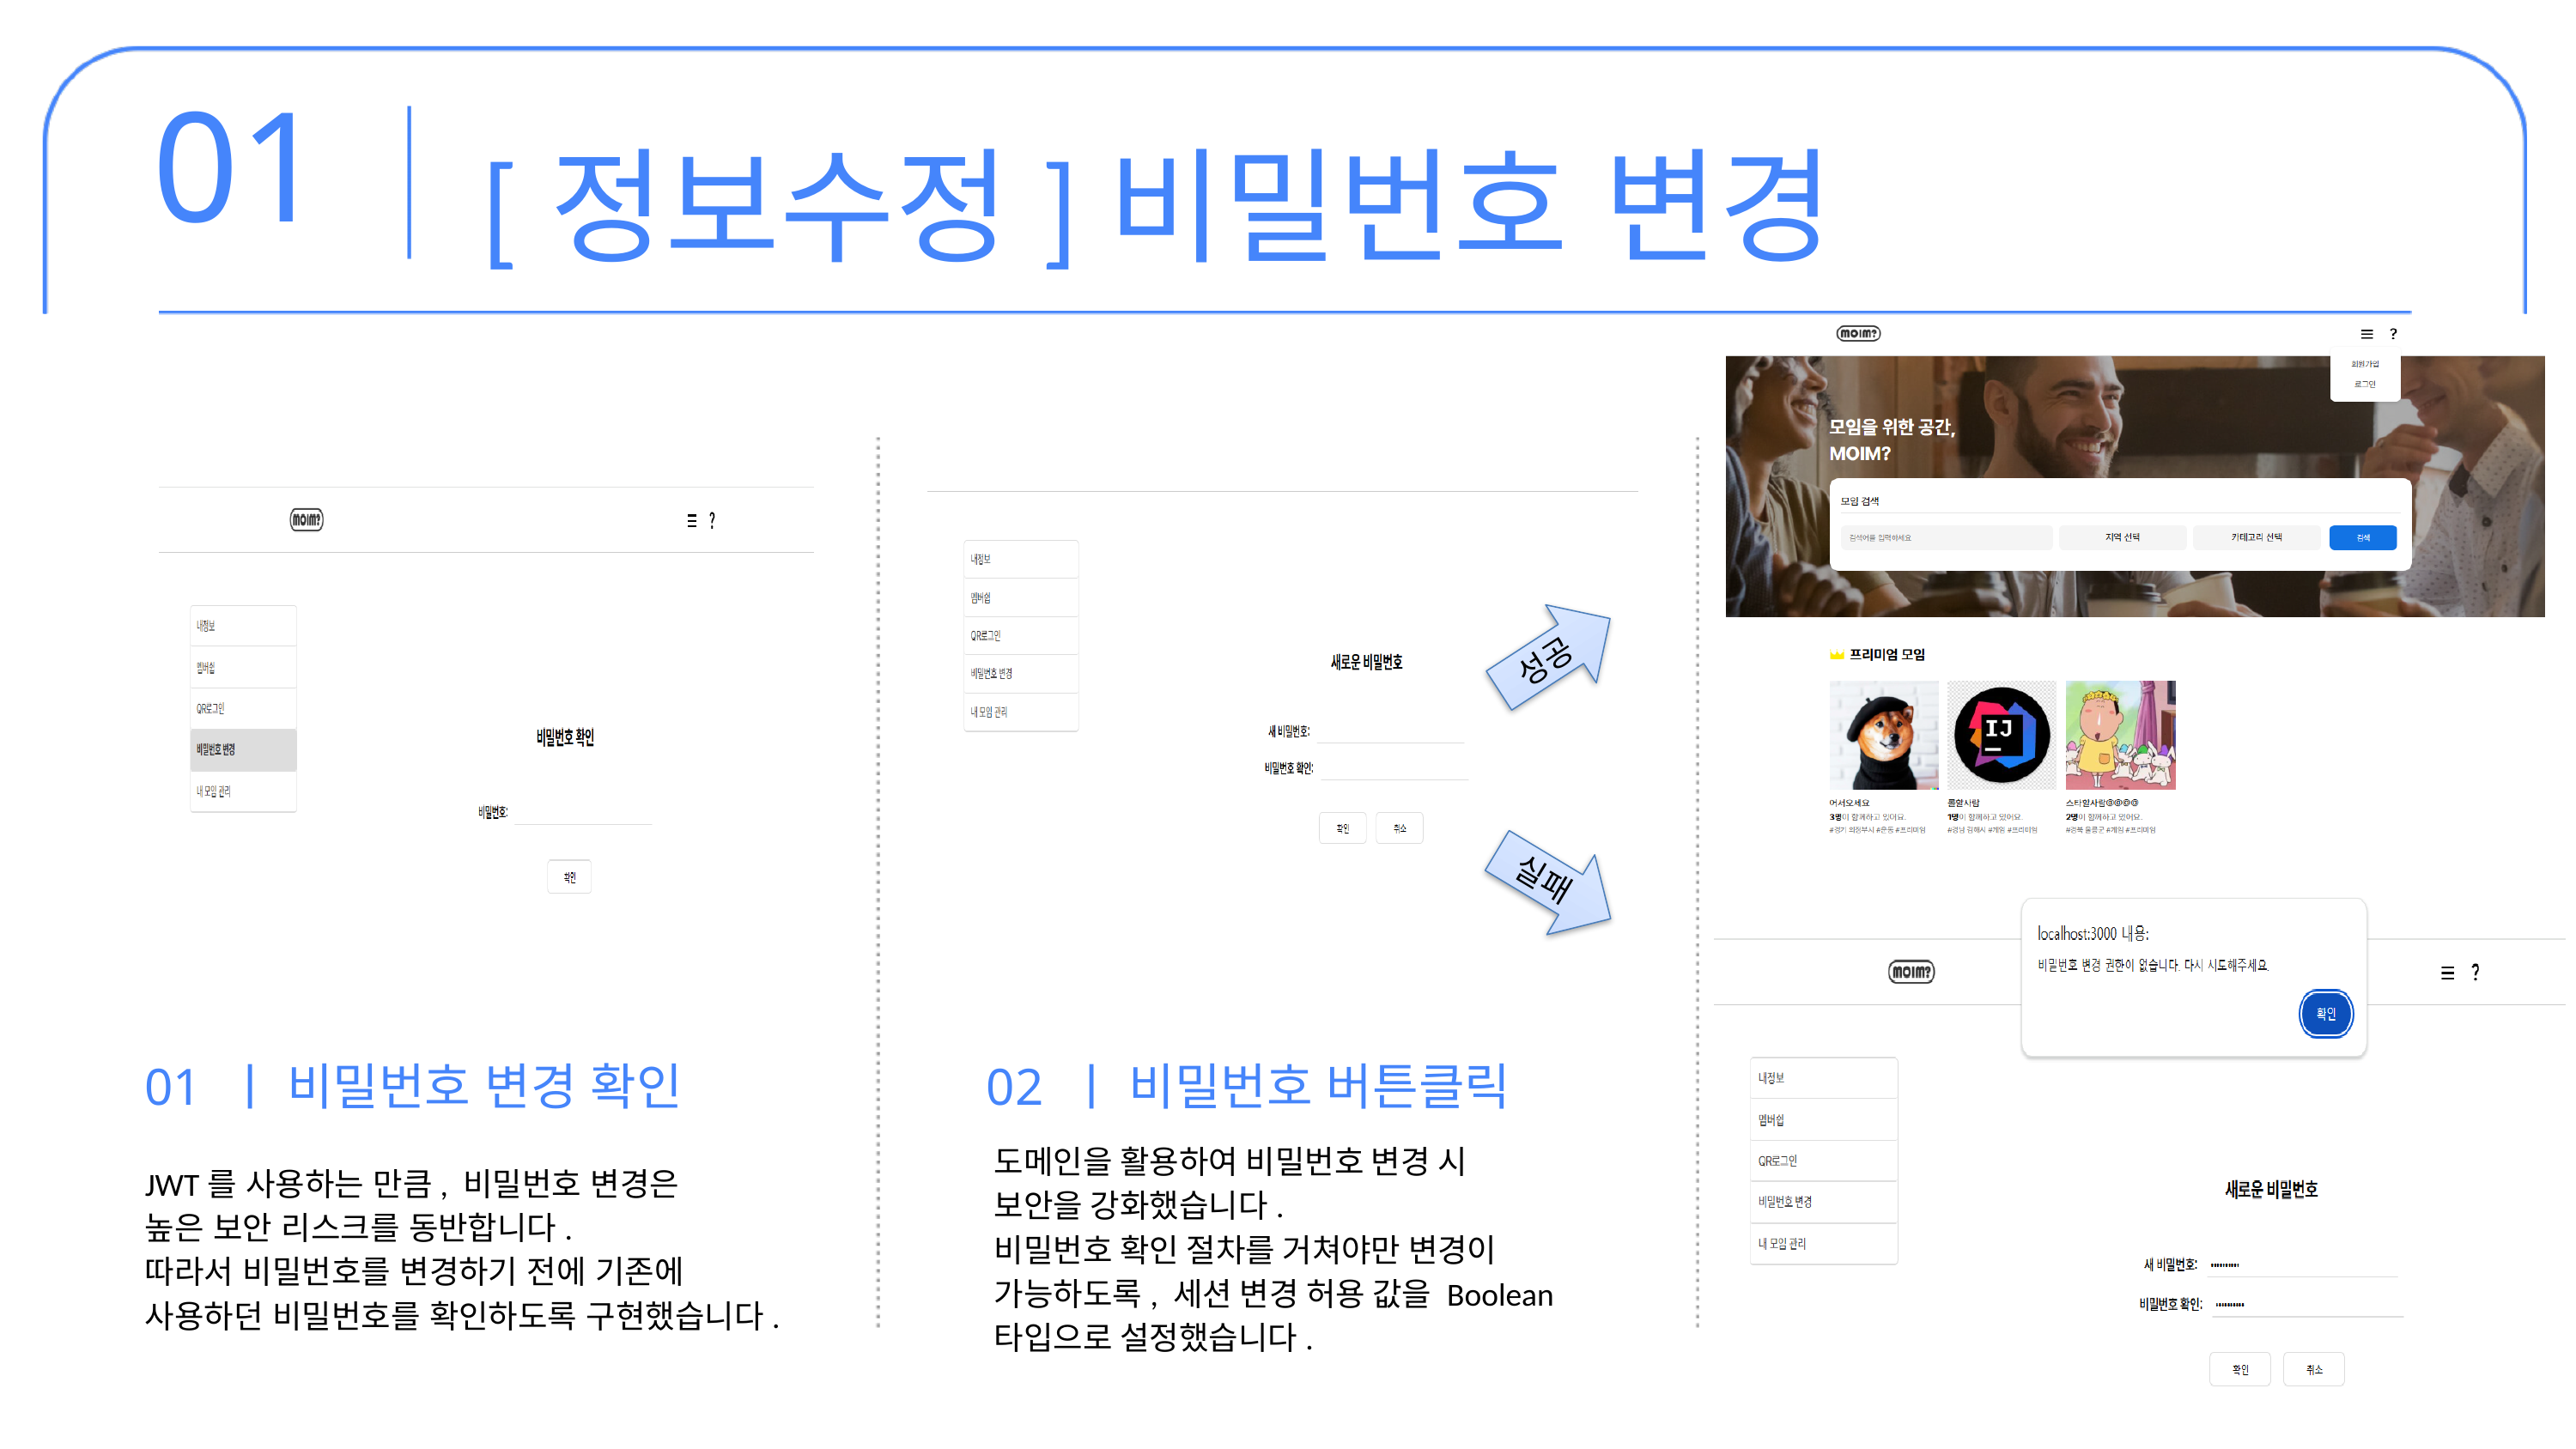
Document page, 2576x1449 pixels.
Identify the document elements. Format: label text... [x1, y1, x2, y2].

text_box 도메인을 활용하여 비밀번호 변경 시 보안을 강화했습니다. 비밀번호 확인 절차를 거쳐야만 변경이 가능하도록, 세션 변경 허용 값을 Boolean 타입으로 설정했습니다. [1425, 1128, 1594, 1365]
text_box 01 ㅣ 비밀번호 변경 확인 [144, 1046, 771, 1117]
text_box [정보수정]비밀번호 변경 [481, 93, 1146, 269]
text_box JWT를 사용하는 만큼, 비밀번호 변경은 높은 보안 리스크를 동반합니다. 따라서 비밀번호를 변경하기 전에 기존에 사용하던 비밀번호를 확인하도록 구현했습니다. [144, 1162, 827, 1331]
picture [1714, 897, 2566, 1428]
text_box 02 ㅣ 비밀번호 버튼클릭 [1425, 1046, 1613, 1117]
text_box [정보수정]비밀번호 변경 [1425, 93, 2099, 269]
text_box 02 ㅣ 비밀번호 버튼클릭 [987, 1046, 1146, 1117]
text_box 도메인을 활용하여 비밀번호 변경 시 보안을 강화했습니다. 비밀번호 확인 절차를 거쳐야만 변경이 가능하도록, 세션 변경 허용 값을 Boolean 타입으로 설정했습니다. [994, 1128, 1146, 1365]
picture [45, 0, 2545, 1422]
text_box 01 [152, 75, 421, 287]
